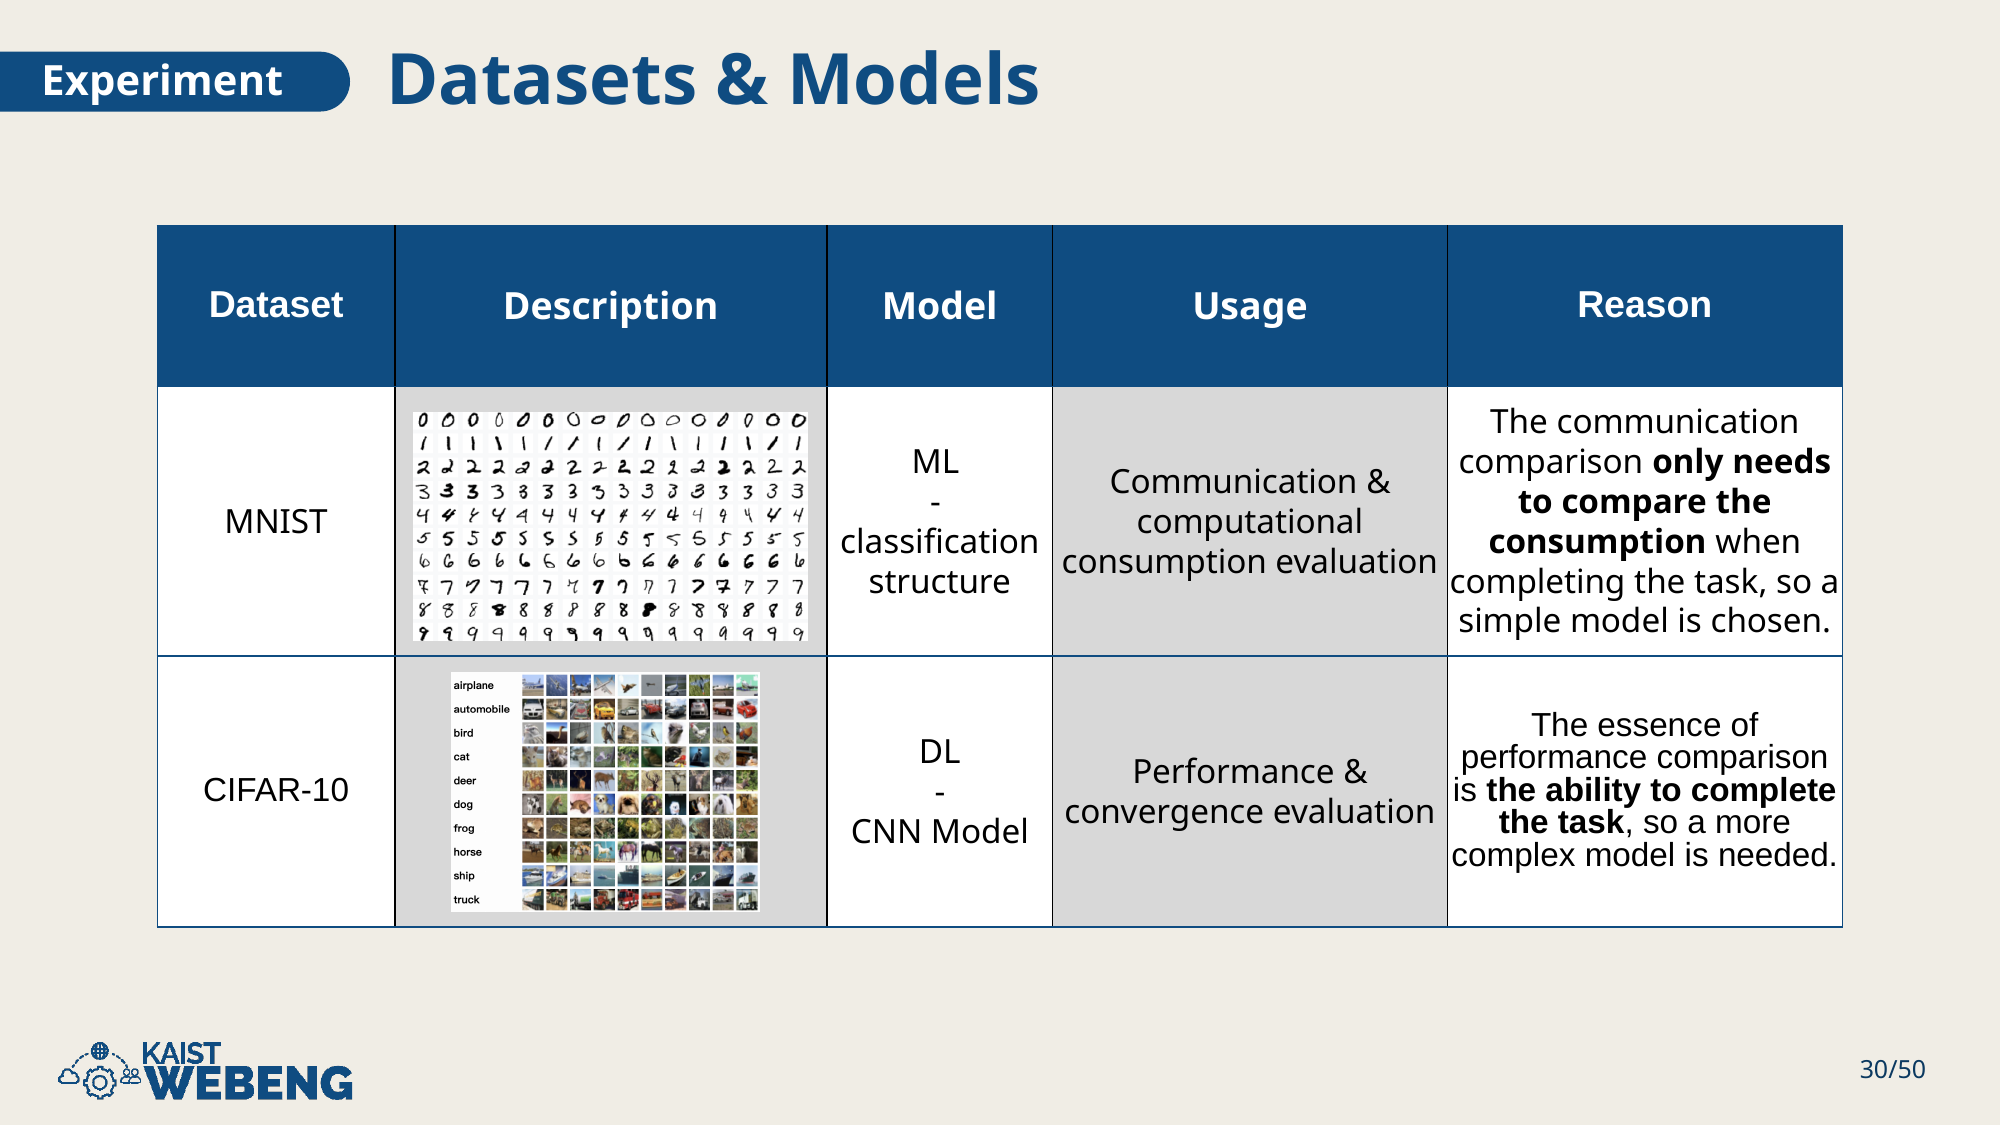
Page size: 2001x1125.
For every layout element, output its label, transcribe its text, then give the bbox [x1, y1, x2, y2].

picture [413, 412, 809, 641]
table_cell Performance & convergence evaluation [1053, 657, 1447, 926]
table_cell Communication & computational consumption evaluation [1053, 387, 1447, 655]
table_header Usage [1053, 227, 1447, 386]
table_cell DL - CNN Model [828, 657, 1052, 926]
picture [58, 1042, 353, 1100]
table_cell MNIST [158, 387, 394, 655]
table_cell CIFAR-10 [158, 657, 394, 926]
table_header Reason [1448, 227, 1842, 386]
table_cell The communication comparison only needs to compare the consumption when completing the task, so a simple model is chosen. [1448, 387, 1842, 655]
table_header Dataset [158, 227, 394, 386]
table_cell ML - classification structure [828, 387, 1052, 655]
list Experiment [0, 51, 325, 112]
slide_number ‹#›/50 [1803, 1041, 1942, 1101]
table_header Model [828, 227, 1052, 386]
table_cell [396, 657, 826, 926]
table_header Description [396, 227, 826, 386]
title Datasets & Models [371, 25, 1942, 138]
table_cell [396, 387, 826, 655]
table_cell The essence of performance comparison is the ability to complete the task, so a more complex model is needed. [1448, 657, 1842, 926]
picture [450, 672, 760, 913]
